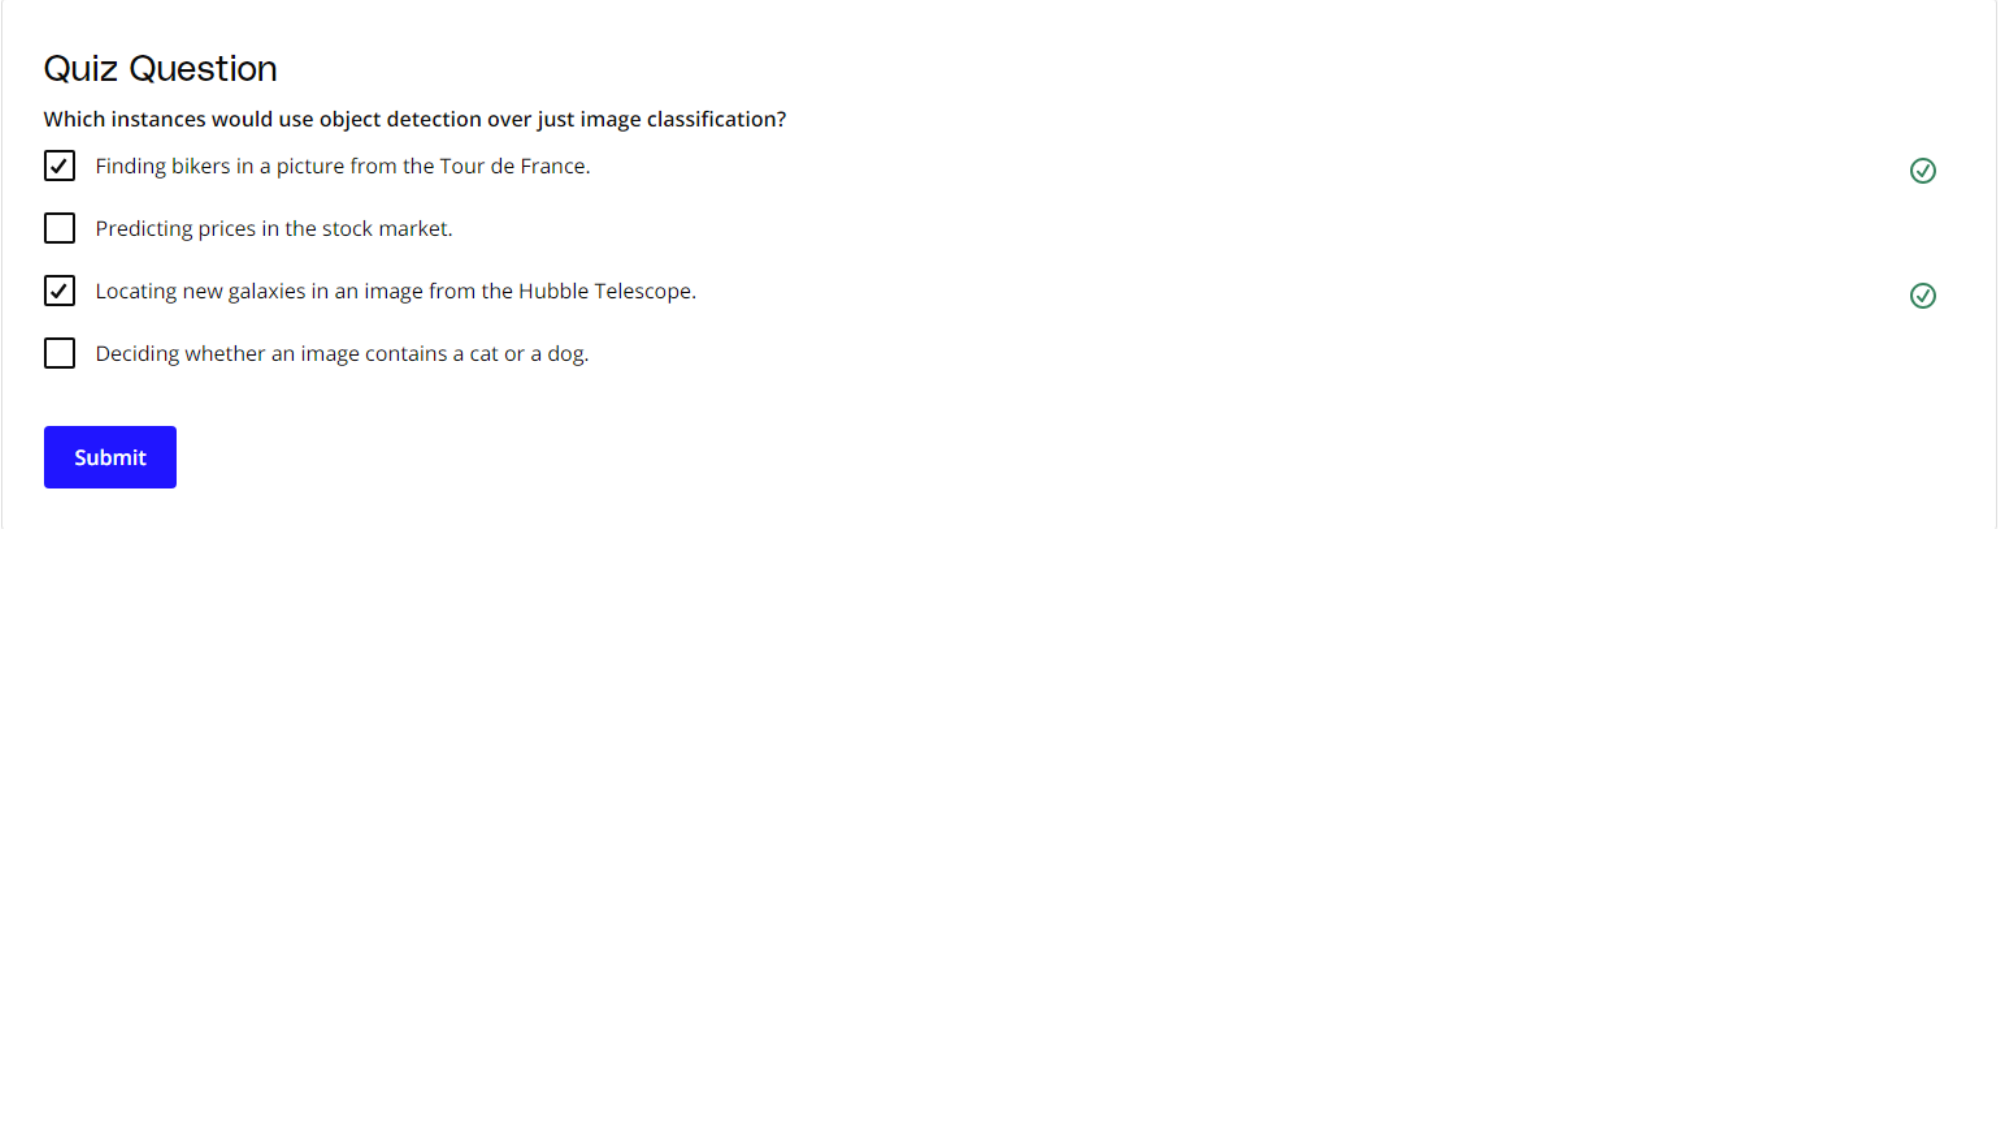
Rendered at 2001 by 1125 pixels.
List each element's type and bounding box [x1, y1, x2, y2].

picture [0, 0, 2000, 529]
